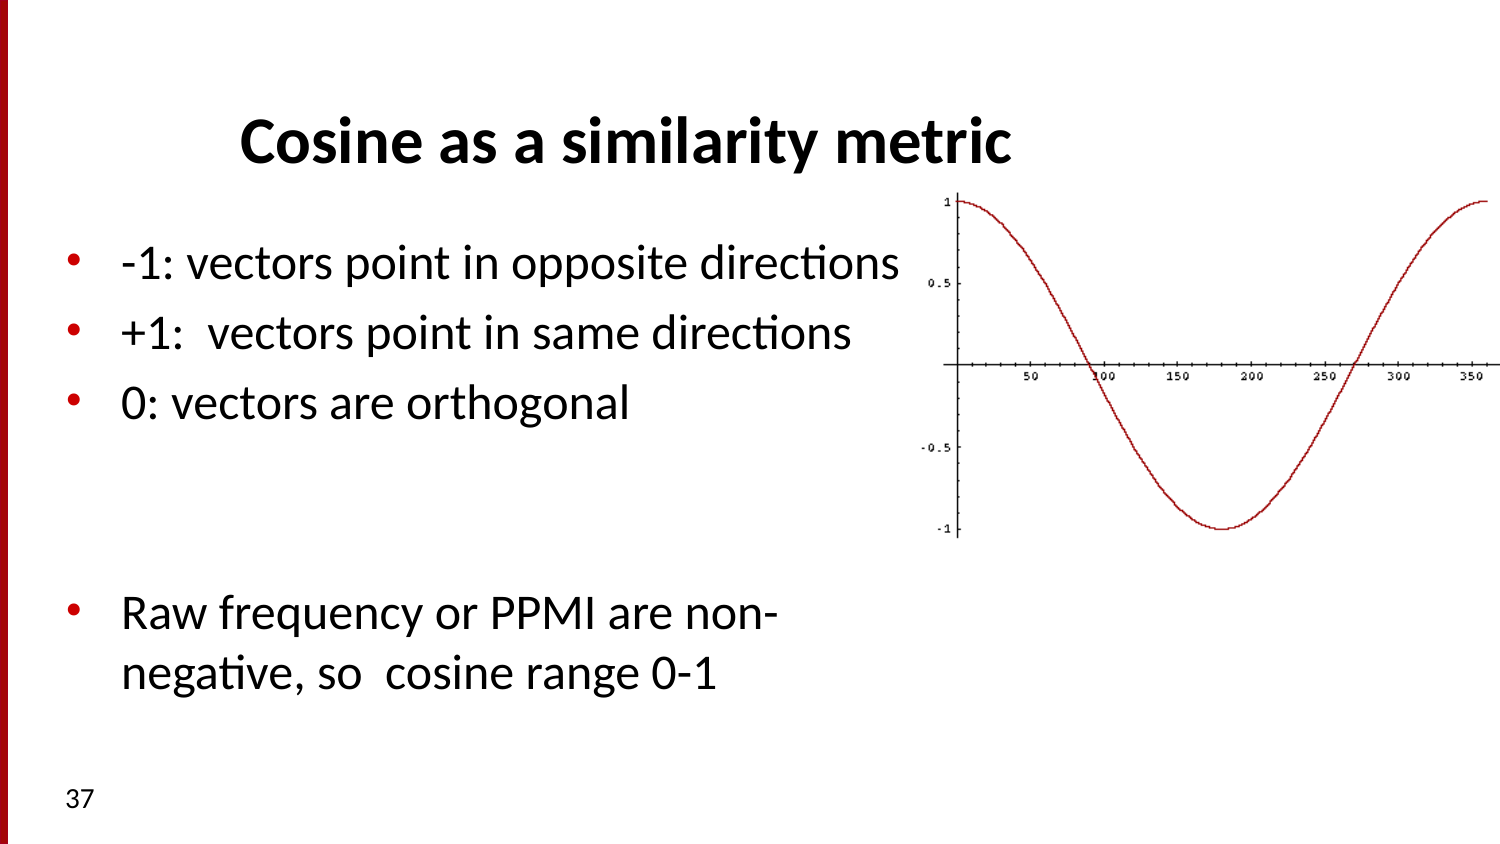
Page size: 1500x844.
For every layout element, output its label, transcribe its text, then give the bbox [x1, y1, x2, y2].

title Cosine as a similarity metric [225, 62, 1450, 185]
list -1: vectors point in opposite directions +1: vectors point in same directions 0: vectors are orthogonal Raw frequency or PPMI are non-negative, so cosine range 0-1 [50, 221, 925, 769]
picture [918, 171, 1500, 560]
slide_number 37 [49, 771, 376, 829]
